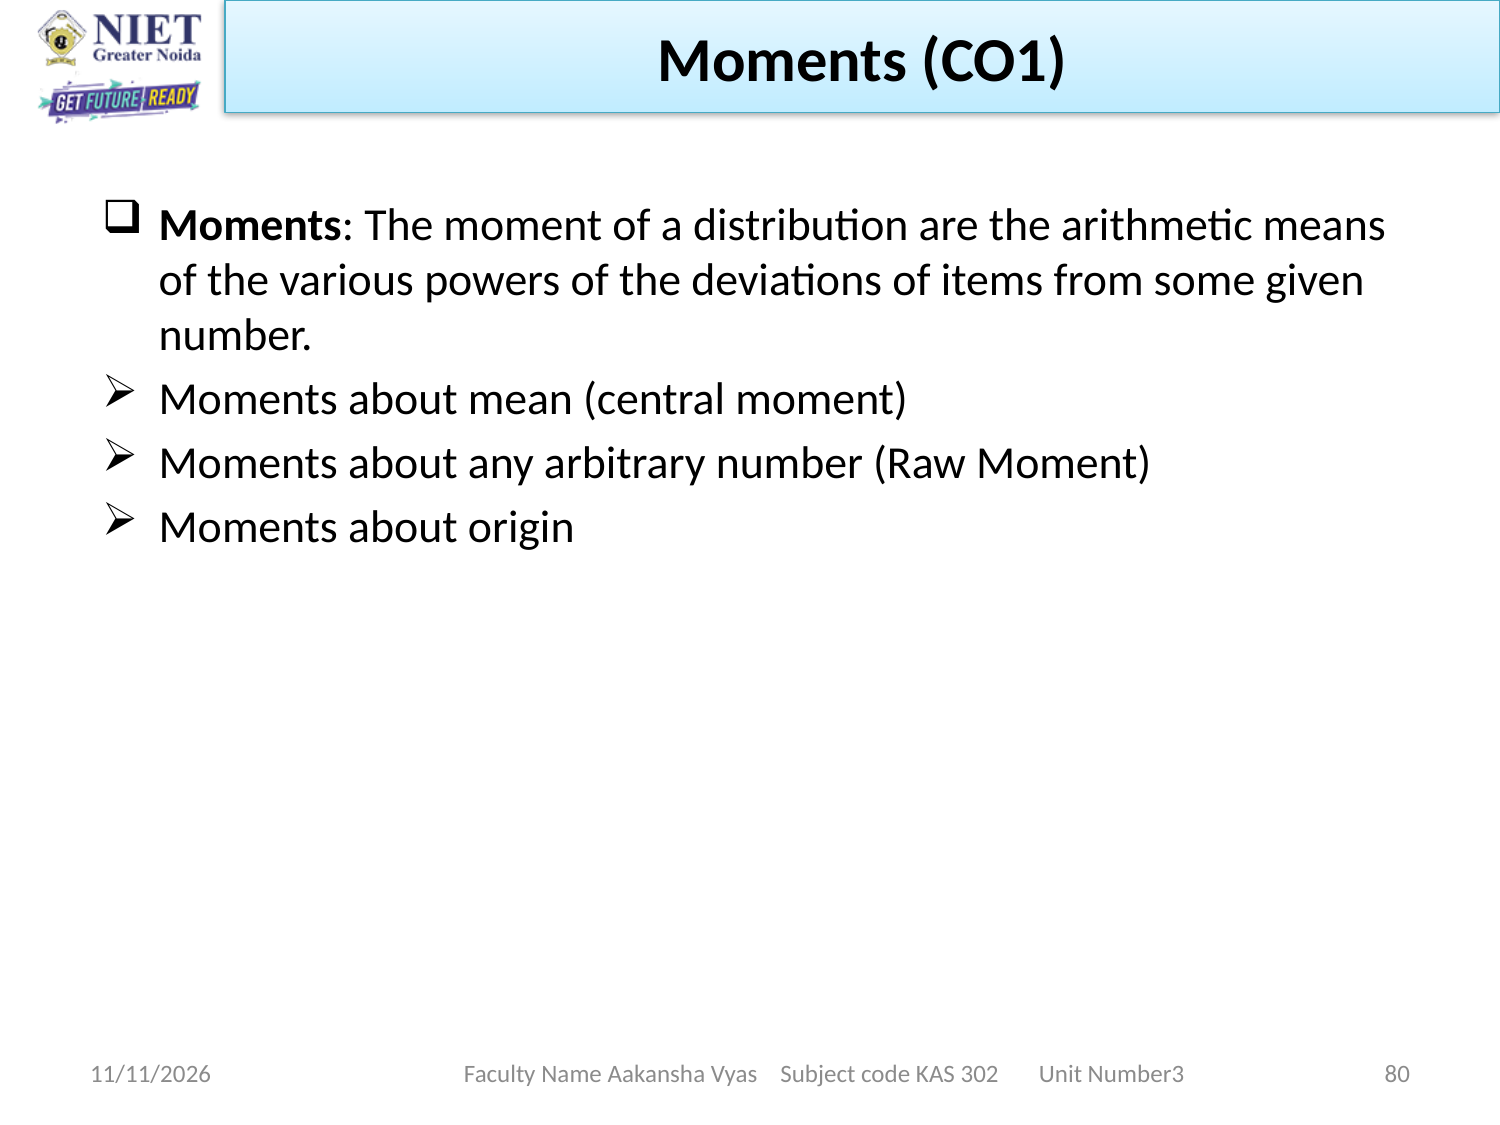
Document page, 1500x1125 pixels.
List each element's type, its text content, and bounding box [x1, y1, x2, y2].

text_box Moments (CO1) [238, 0, 1500, 113]
picture [0, 0, 238, 135]
footer Faculty Name Aakansha Vyas Subject code KAS 302 Unit Number3 [412, 1042, 1074, 1103]
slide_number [75, 1042, 412, 1103]
slide_number 80 [1074, 1042, 1425, 1103]
list Moments: The moment of a distribution are the arithmetic means of the various powers of the deviations of items from some given number. Moments about mean (central moment) Moments about any arbitrary number (Raw Moment) Moments about origin [87, 187, 1438, 930]
